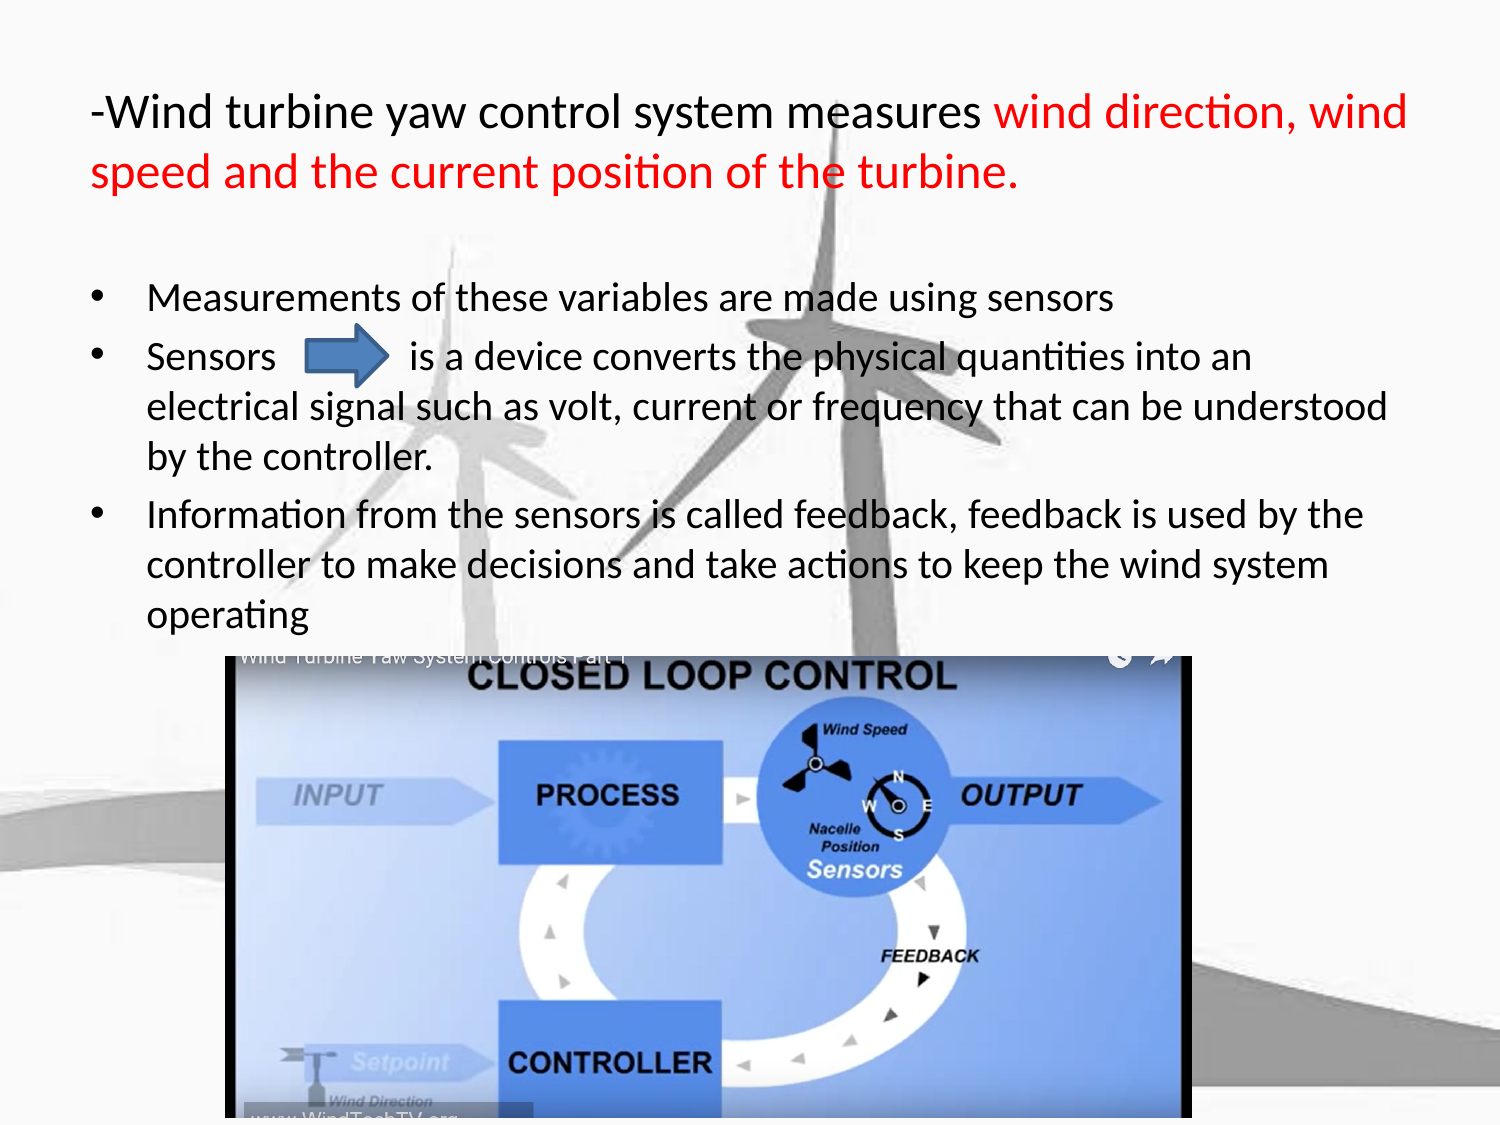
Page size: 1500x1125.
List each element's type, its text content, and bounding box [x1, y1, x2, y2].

list Measurements of these variables are made using sensors Sensors is a device converts the physical quantities into an electrical signal such as volt, current or frequency that can be understood by the controller. Information from the sensors is called feedback, feedback is used by the controller to make decisions and take actions to keep the wind system operating [75, 262, 1425, 1005]
picture [0, 0, 1500, 1125]
title -Wind turbine yaw control system measures wind direction, wind speed and the current position of the turbine. [75, 45, 1425, 233]
text_box [304, 322, 390, 389]
